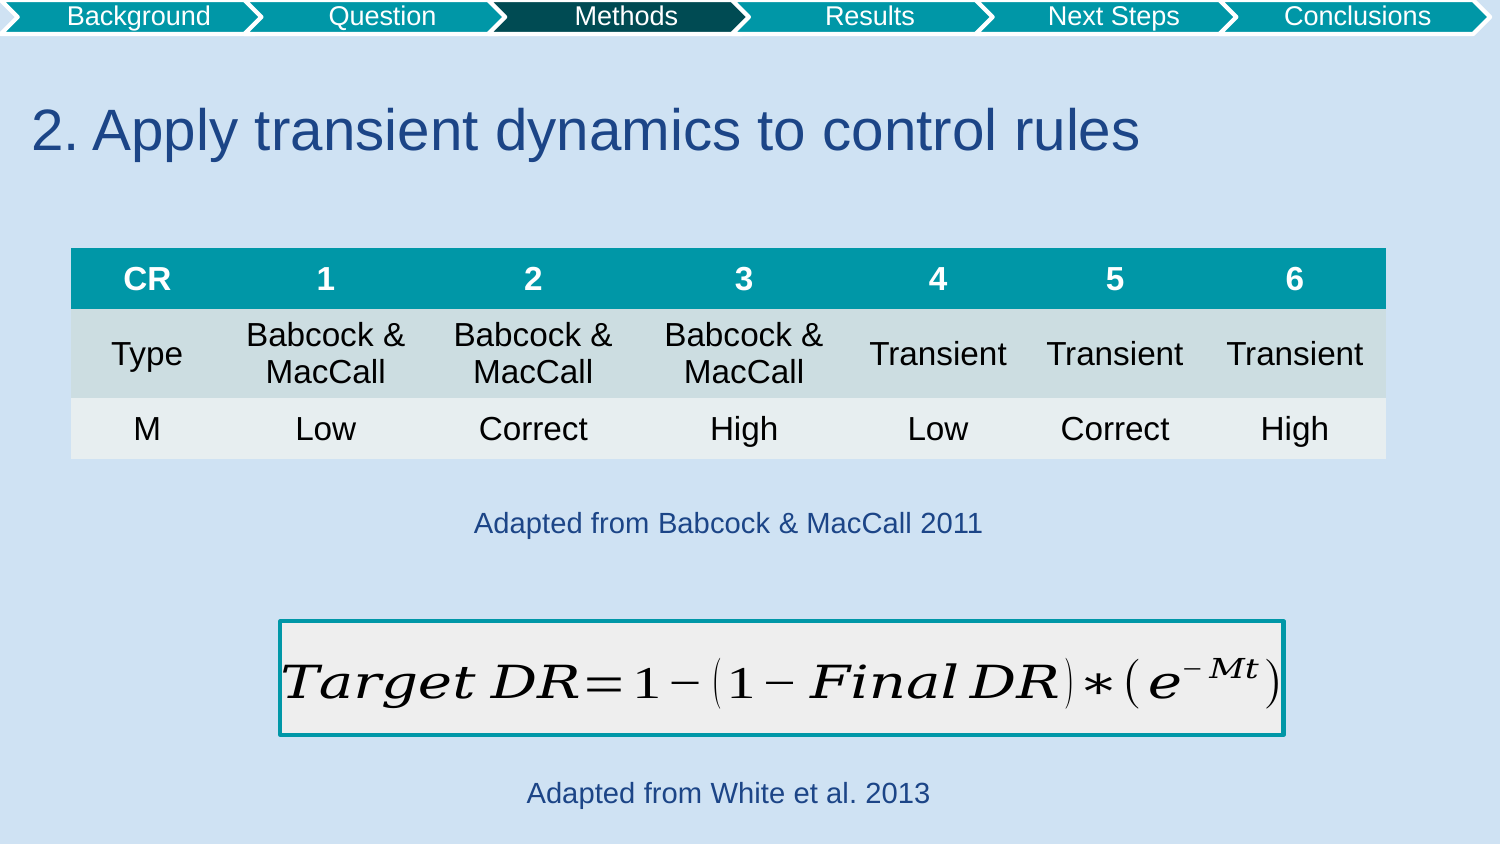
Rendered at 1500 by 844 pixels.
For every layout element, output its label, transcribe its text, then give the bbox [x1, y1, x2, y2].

table_cell Babcock & MacCall [428, 309, 639, 398]
text_box Adapted from White et al. 2013 [478, 754, 979, 813]
table_cell Transient [1204, 309, 1386, 398]
table_cell Babcock & MacCall [639, 309, 850, 398]
table_header 1 [224, 248, 428, 309]
table_cell Type [71, 309, 224, 398]
table_cell Transient [850, 309, 1027, 398]
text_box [0, 0, 1492, 35]
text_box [280, 620, 1284, 736]
table_cell Correct [428, 398, 639, 459]
table_cell Babcock & MacCall [224, 309, 428, 398]
table_header 2 [428, 248, 639, 309]
table_cell Correct [1027, 398, 1204, 459]
table_header 6 [1204, 248, 1386, 309]
table_cell Low [850, 398, 1027, 459]
table_cell Low [224, 398, 428, 459]
table_cell M [71, 398, 224, 459]
table_header 3 [639, 248, 850, 309]
text_box Adapted from Babcock & MacCall 2011 [70, 484, 1387, 542]
table_header CR [71, 248, 224, 309]
table_cell Transient [1027, 309, 1204, 398]
table_cell High [1204, 398, 1386, 459]
table_cell High [639, 398, 850, 459]
title 2. Apply transient dynamics to control rules [16, 77, 1413, 171]
table_header 5 [1027, 248, 1204, 309]
table_header 4 [850, 248, 1027, 309]
